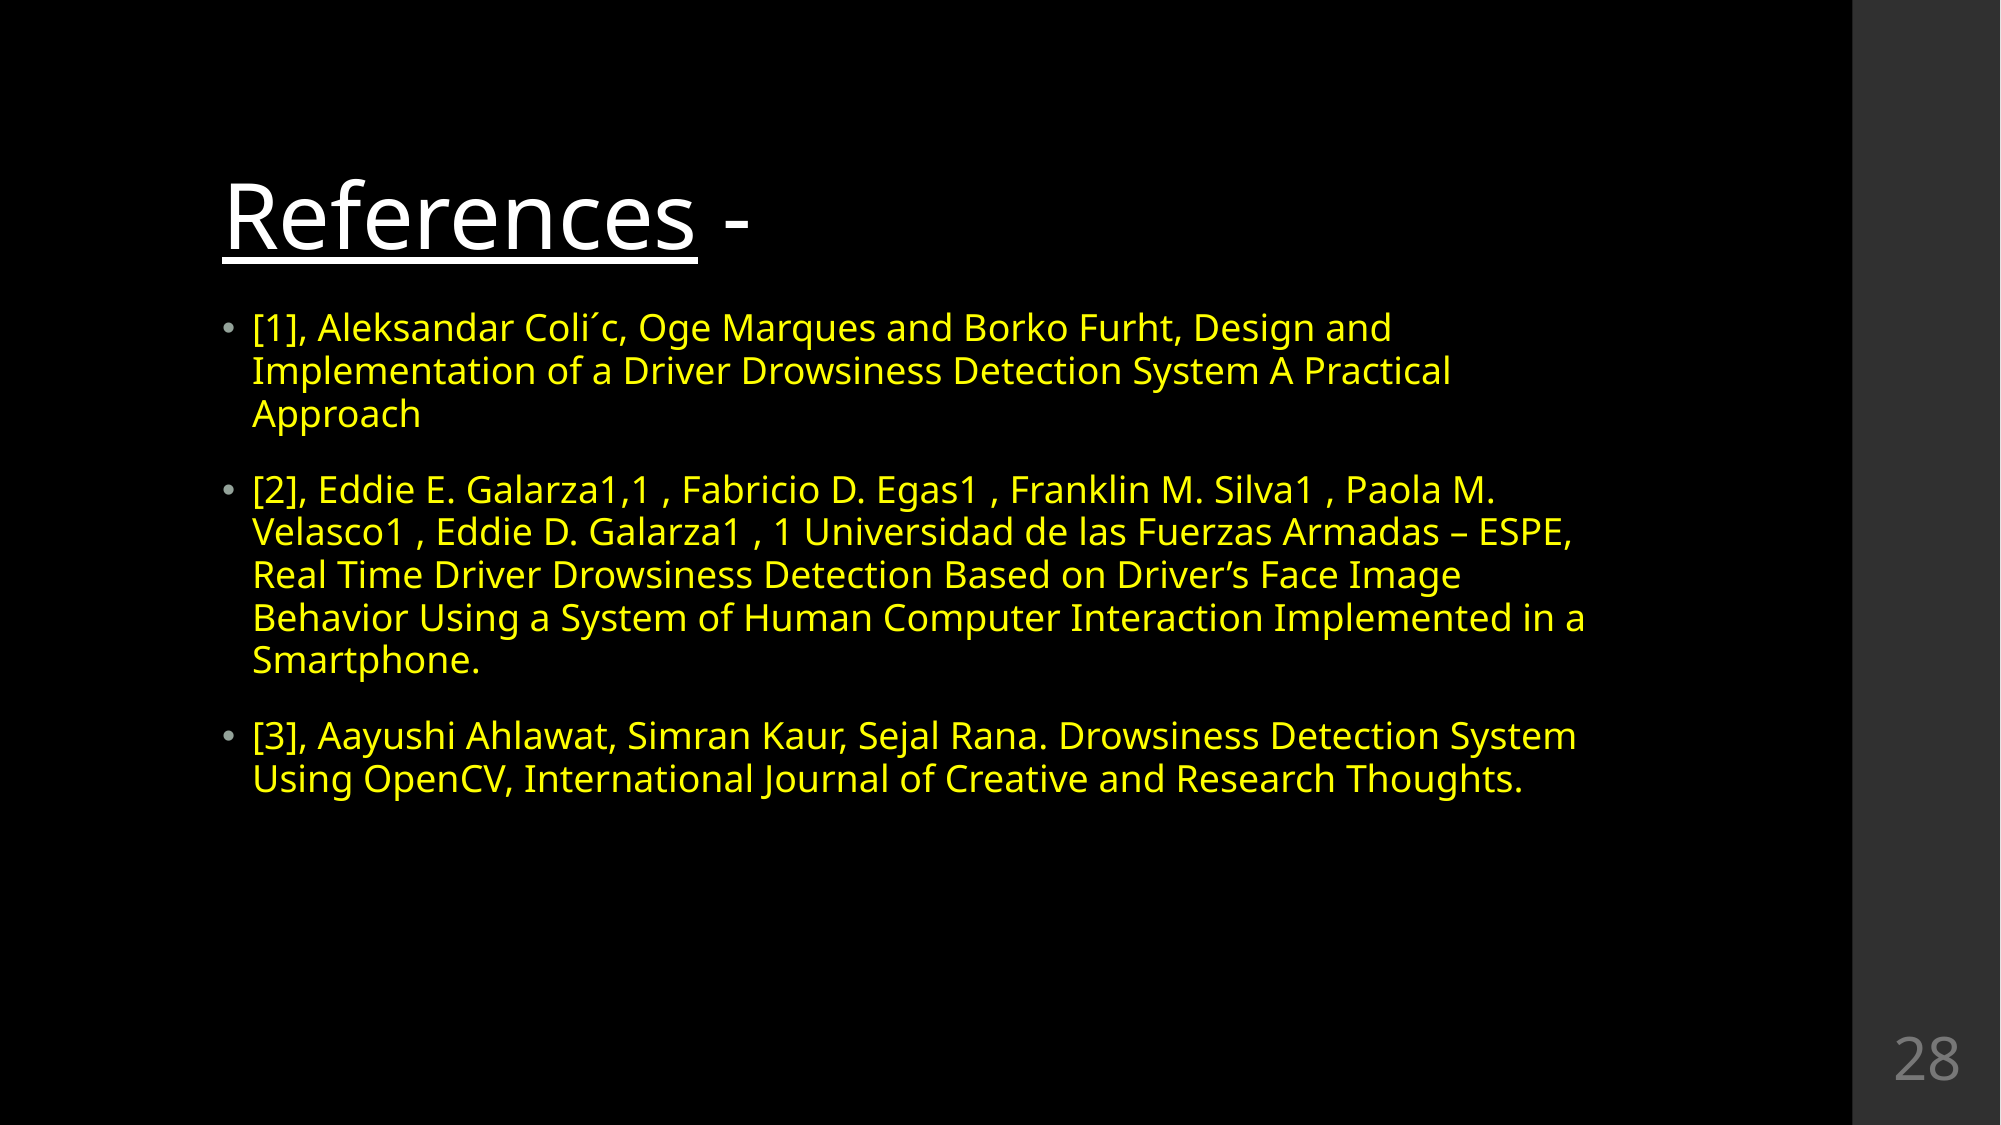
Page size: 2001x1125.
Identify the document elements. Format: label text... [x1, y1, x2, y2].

list [1], Aleksandar Coli´c, Oge Marques and Borko Furht, Design and Implementation of a Driver Drowsiness Detection System A Practical Approach [2], Eddie E. Galarza1,1 , Fabricio D. Egas1 , Franklin M. Silva1 , Paola M. Velasco1 , Eddie D. Galarza1 , 1 Universidad de las Fuerzas Armadas – ESPE, Real Time Driver Drowsiness Detection Based on Driver’s Face Image Behavior Using a System of Human Computer Interaction Implemented in a Smartphone. [3], Aayushi Ahlawat, Simran Kaur, Sejal Rana. Drowsiness Detection System Using OpenCV, International Journal of Creative and Research Thoughts. [206, 299, 1617, 1014]
title References - [206, 60, 1797, 278]
slide_number 28 [1852, 1012, 2000, 1110]
